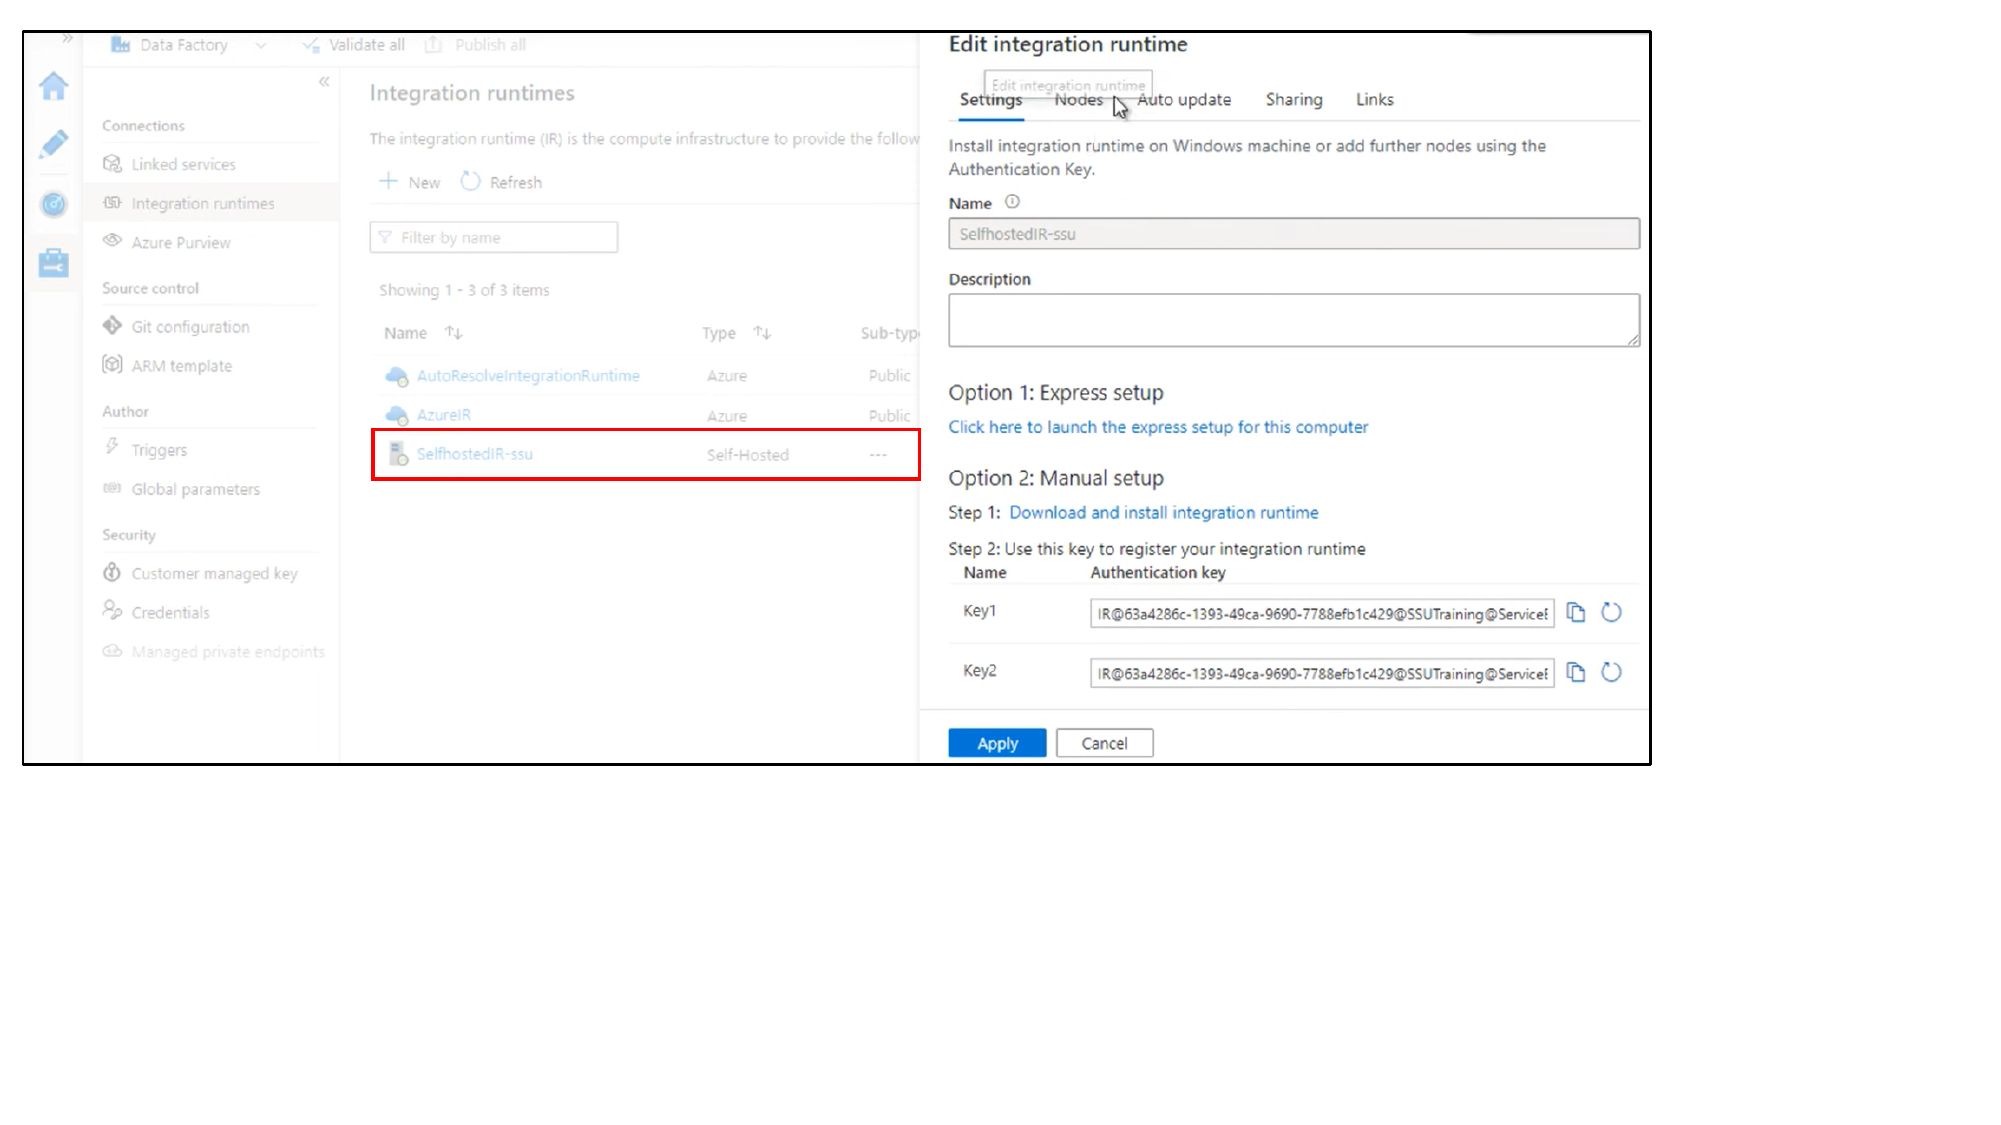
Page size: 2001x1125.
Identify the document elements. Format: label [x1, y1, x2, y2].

picture [24, 32, 1650, 764]
